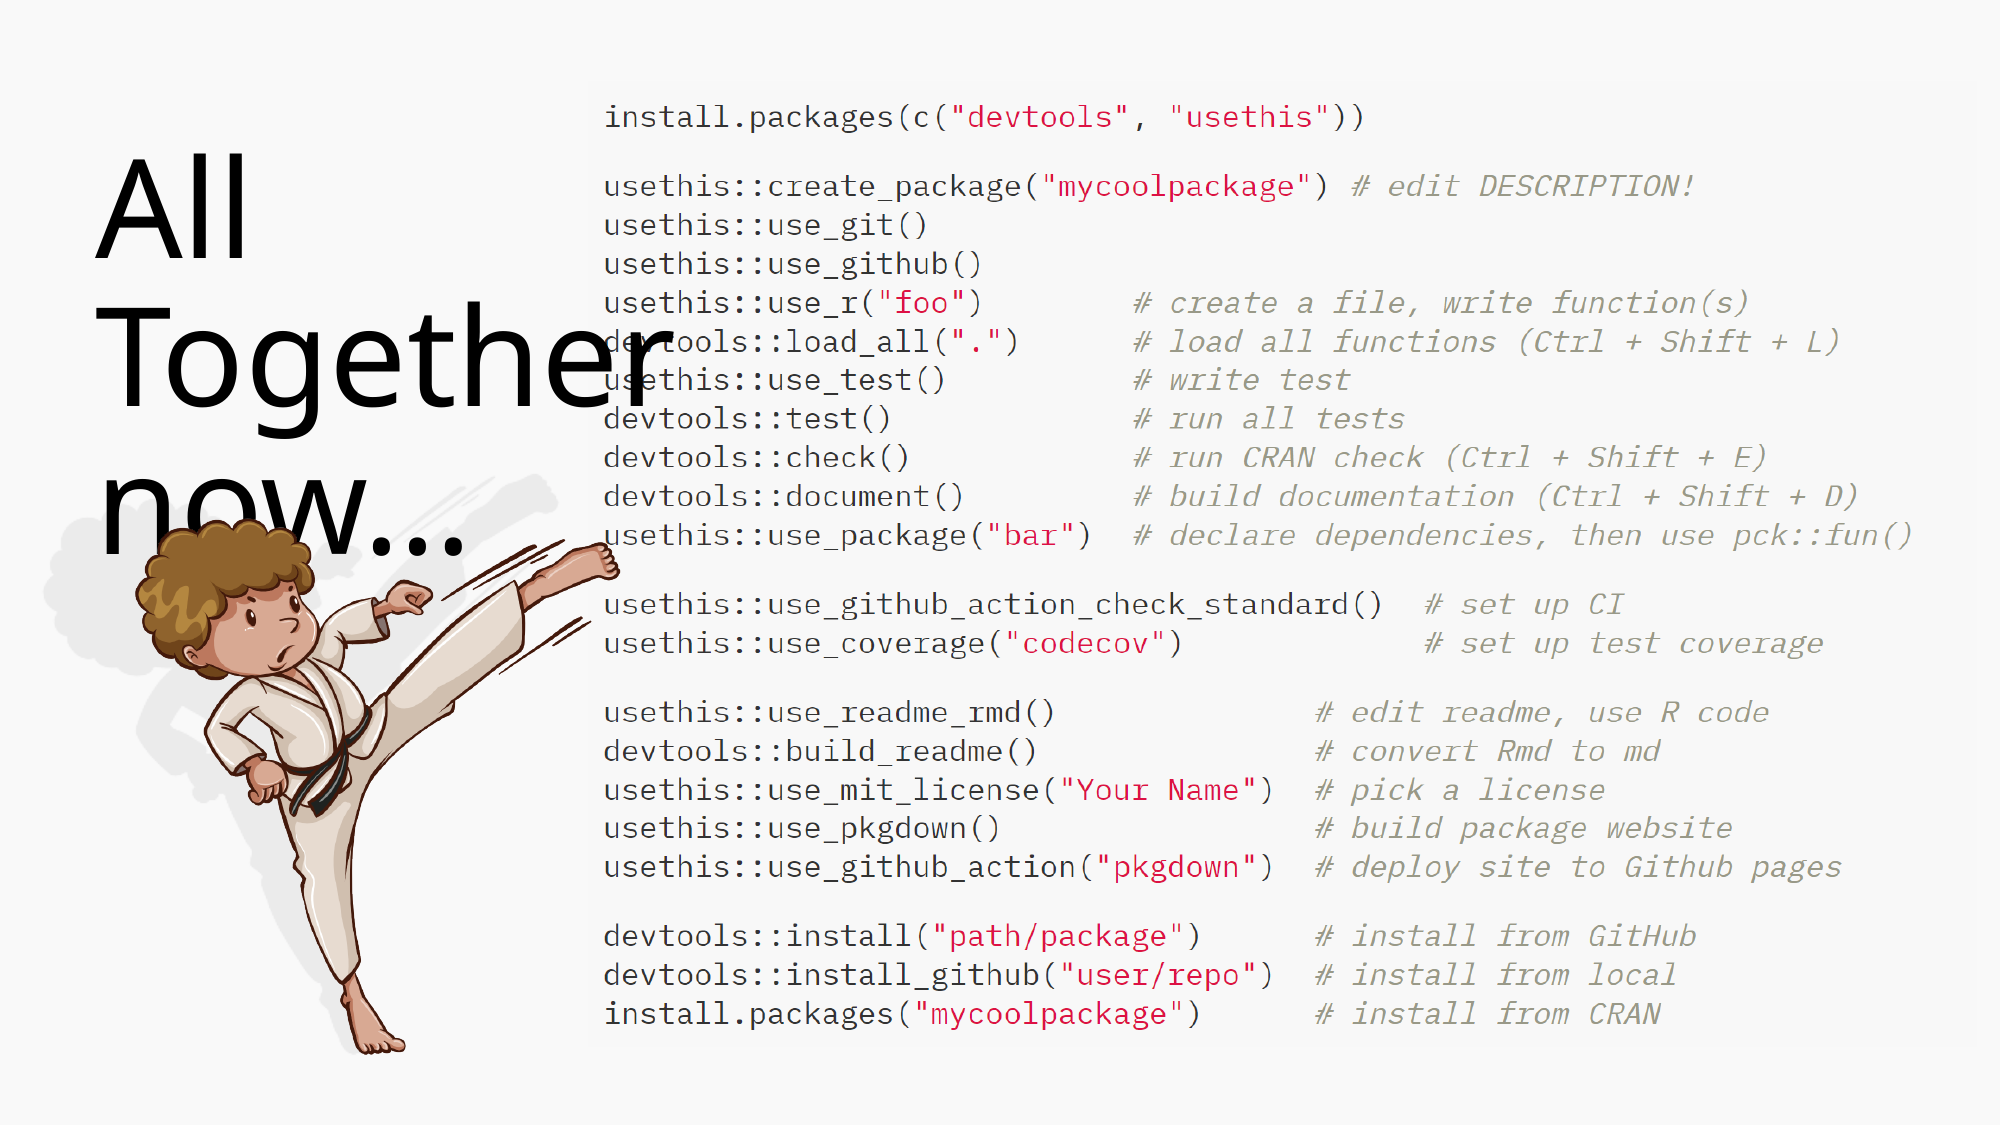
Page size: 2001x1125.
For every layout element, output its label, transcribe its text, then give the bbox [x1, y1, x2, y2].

picture [62, 67, 1977, 1075]
title All Together now… [80, 55, 760, 442]
